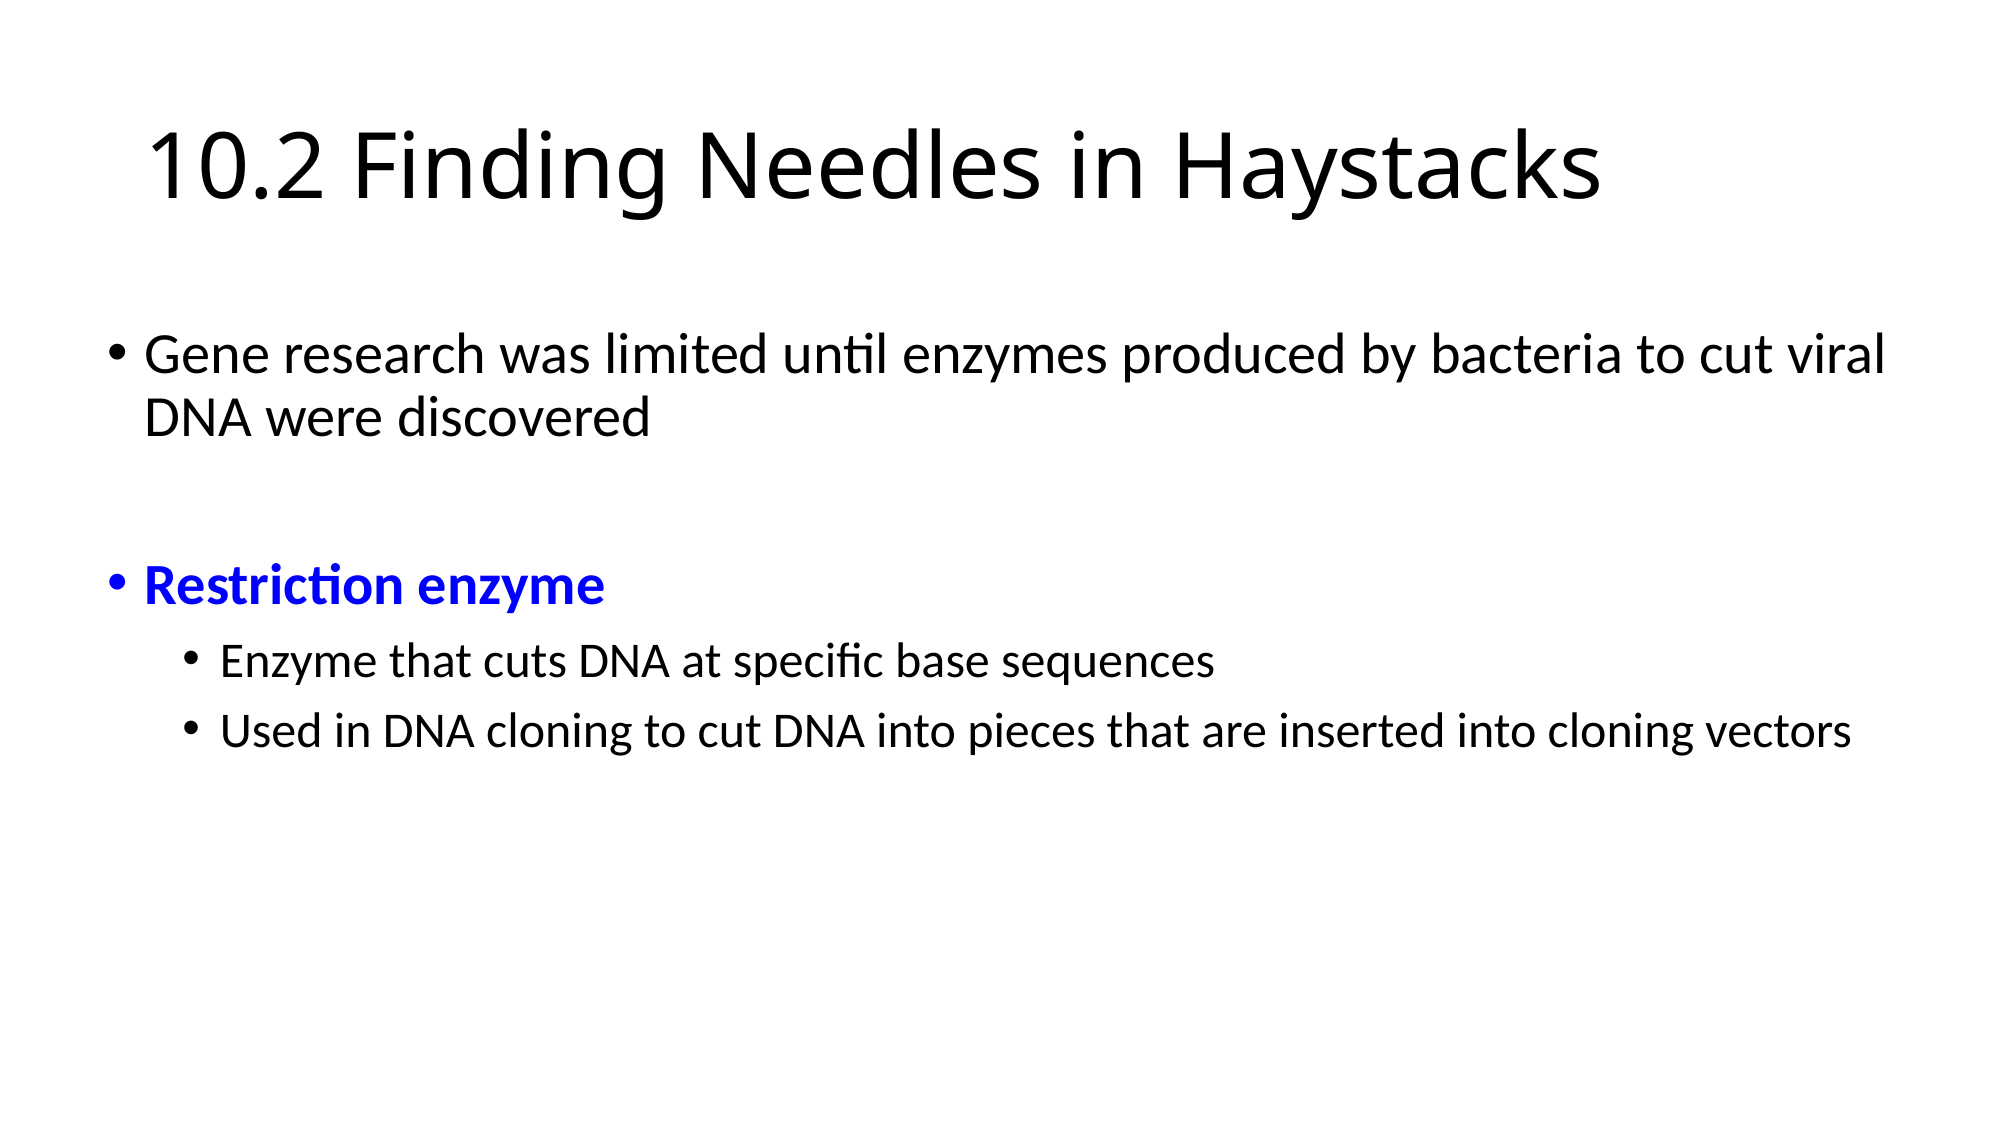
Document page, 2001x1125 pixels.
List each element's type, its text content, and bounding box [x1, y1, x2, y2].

title 10.2 Finding Needles in Haystacks [136, 59, 1863, 224]
list Gene research was limited until enzymes produced by bacteria to cut viral DNA were discovered Restriction enzyme Enzyme that cuts DNA at specific base sequences Used in DNA cloning to cut DNA into pieces that are inserted into cloning vectors [99, 224, 1934, 1076]
